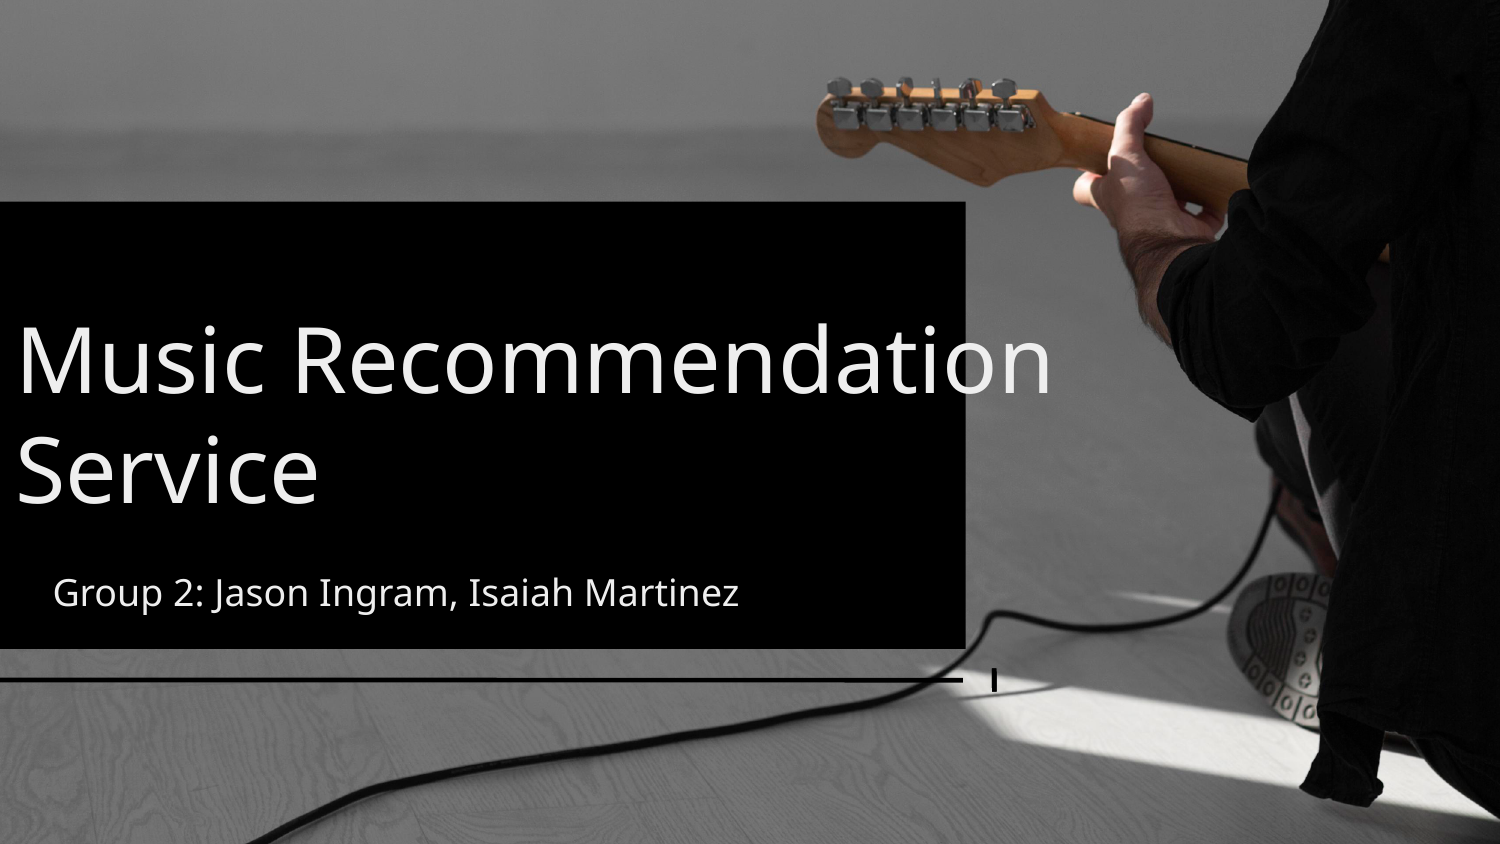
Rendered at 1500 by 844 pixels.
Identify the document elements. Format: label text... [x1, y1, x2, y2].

subtitle Group 2: Jason Ingram, Isaiah Martinez [37, 562, 824, 620]
title Music Recommendation Service [0, 244, 1077, 538]
picture [0, 0, 1500, 844]
